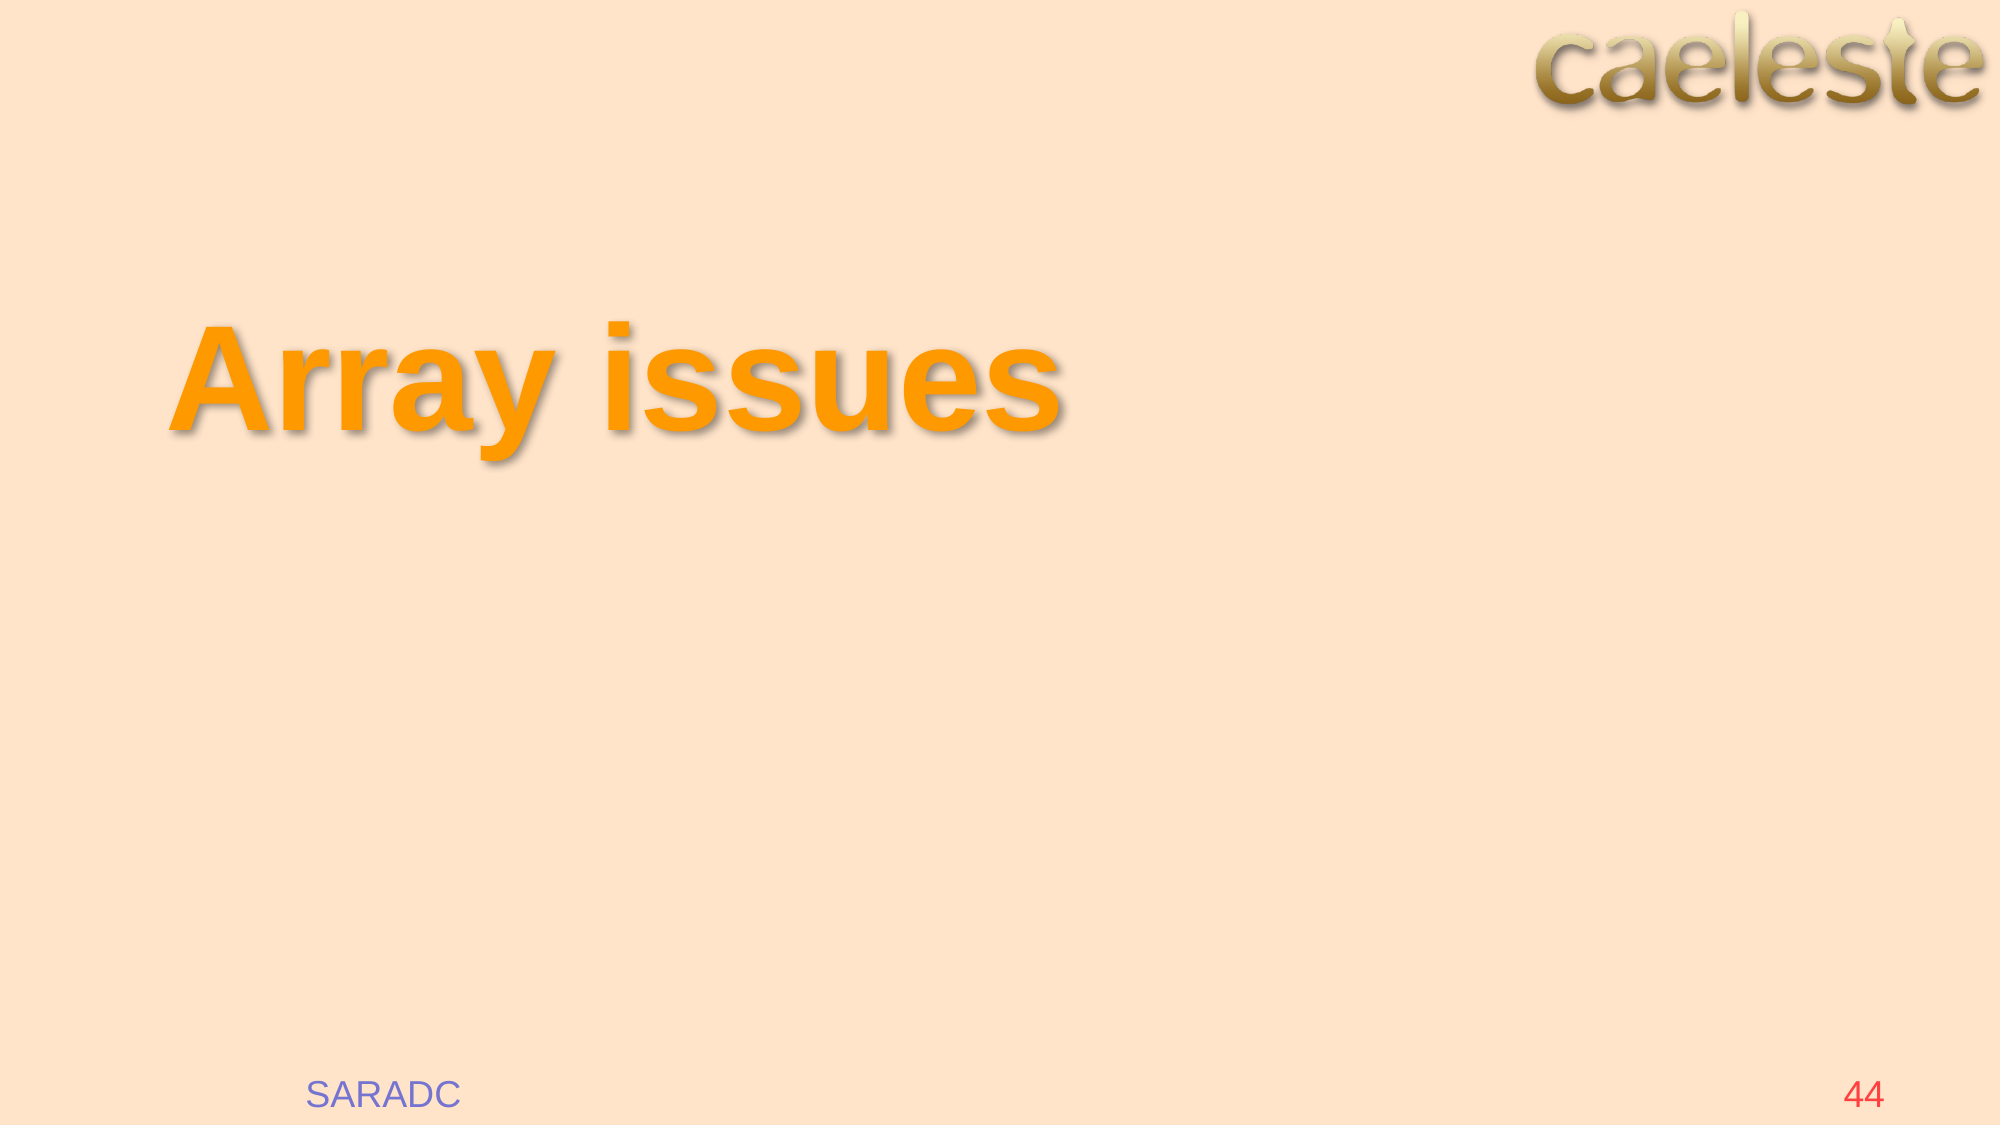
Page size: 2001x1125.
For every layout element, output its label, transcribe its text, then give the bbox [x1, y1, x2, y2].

footer SARADC [0, 1062, 767, 1125]
title Array issues [150, 349, 2000, 468]
slide_number 44 [1433, 1062, 1901, 1125]
picture [1524, 0, 2001, 241]
